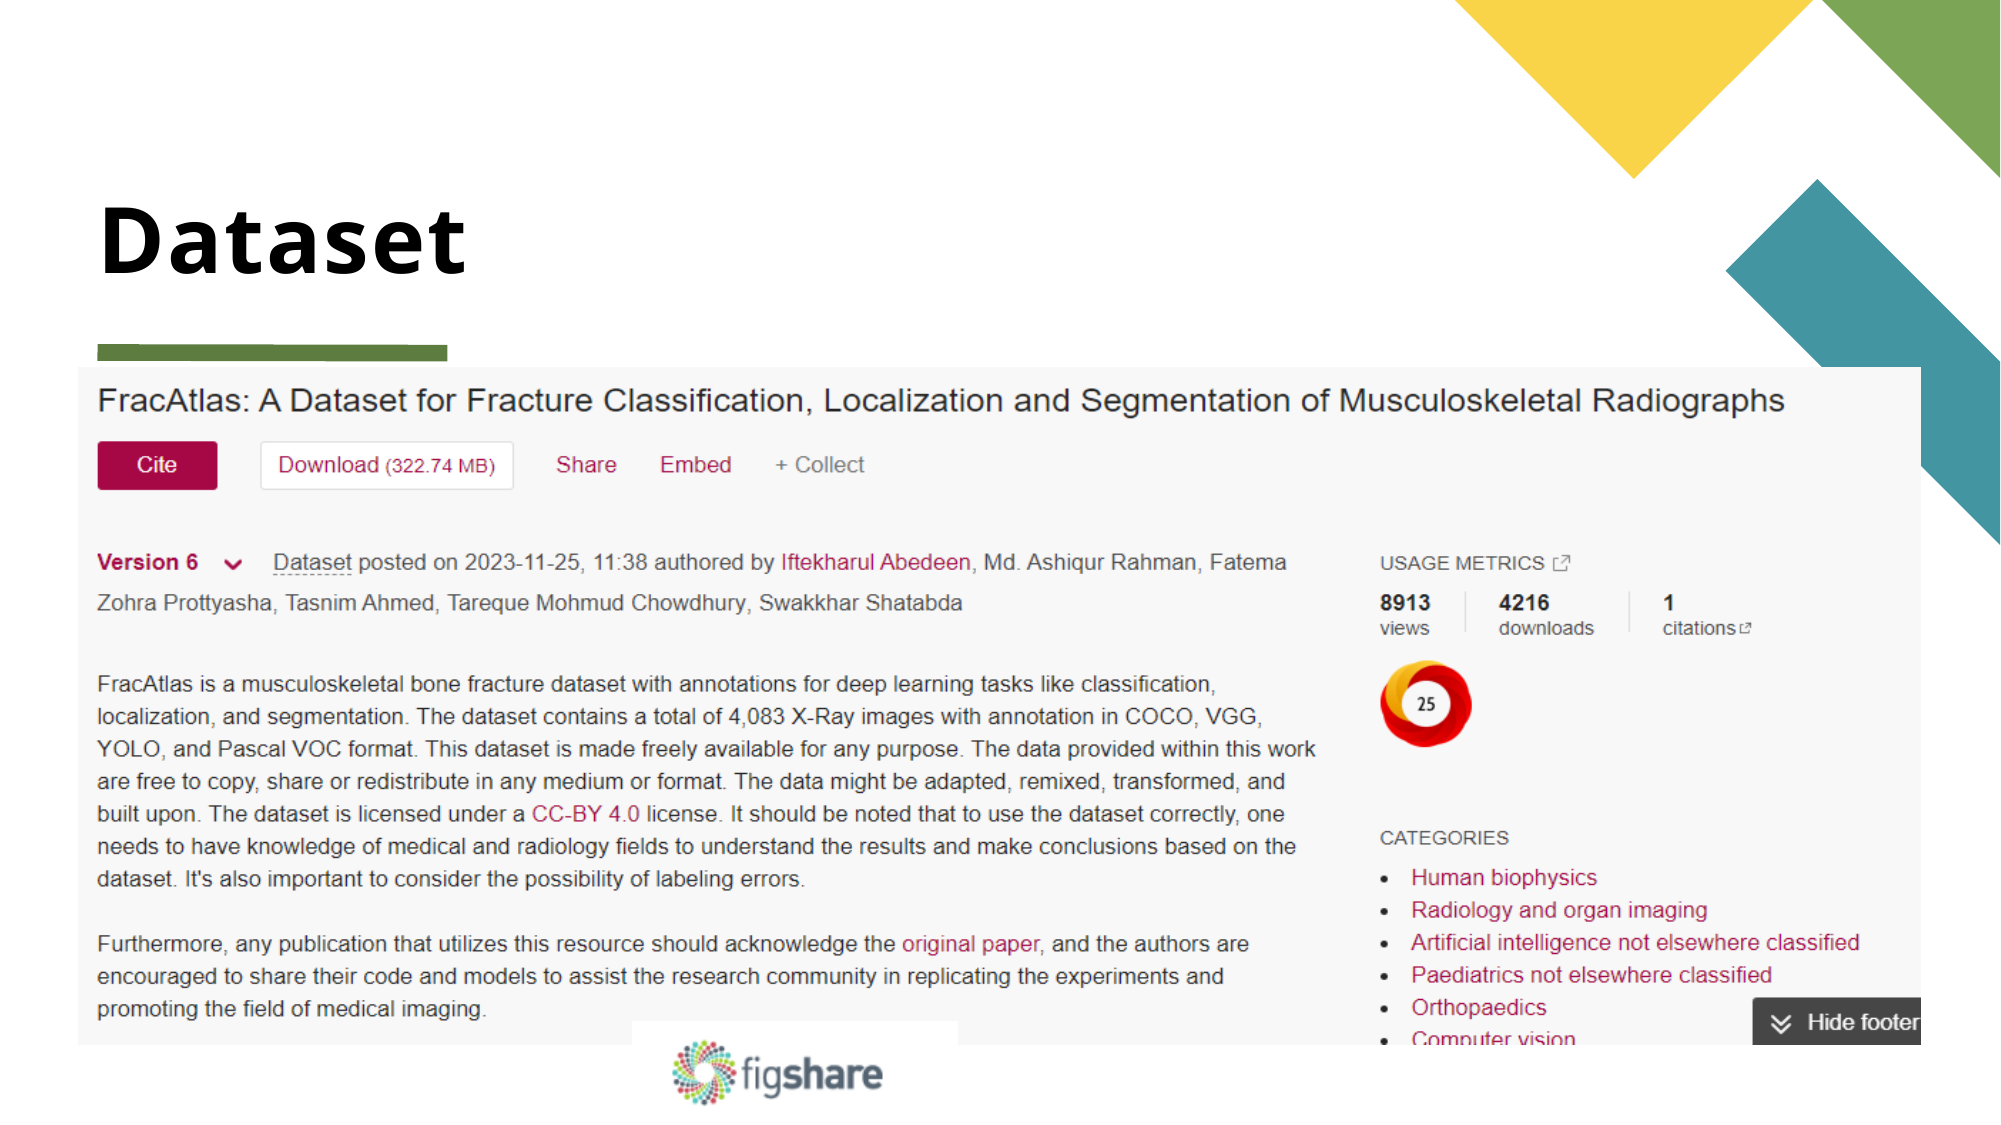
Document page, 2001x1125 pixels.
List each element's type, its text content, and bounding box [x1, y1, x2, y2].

picture [78, 367, 1921, 1122]
title Dataset [97, 45, 1702, 291]
